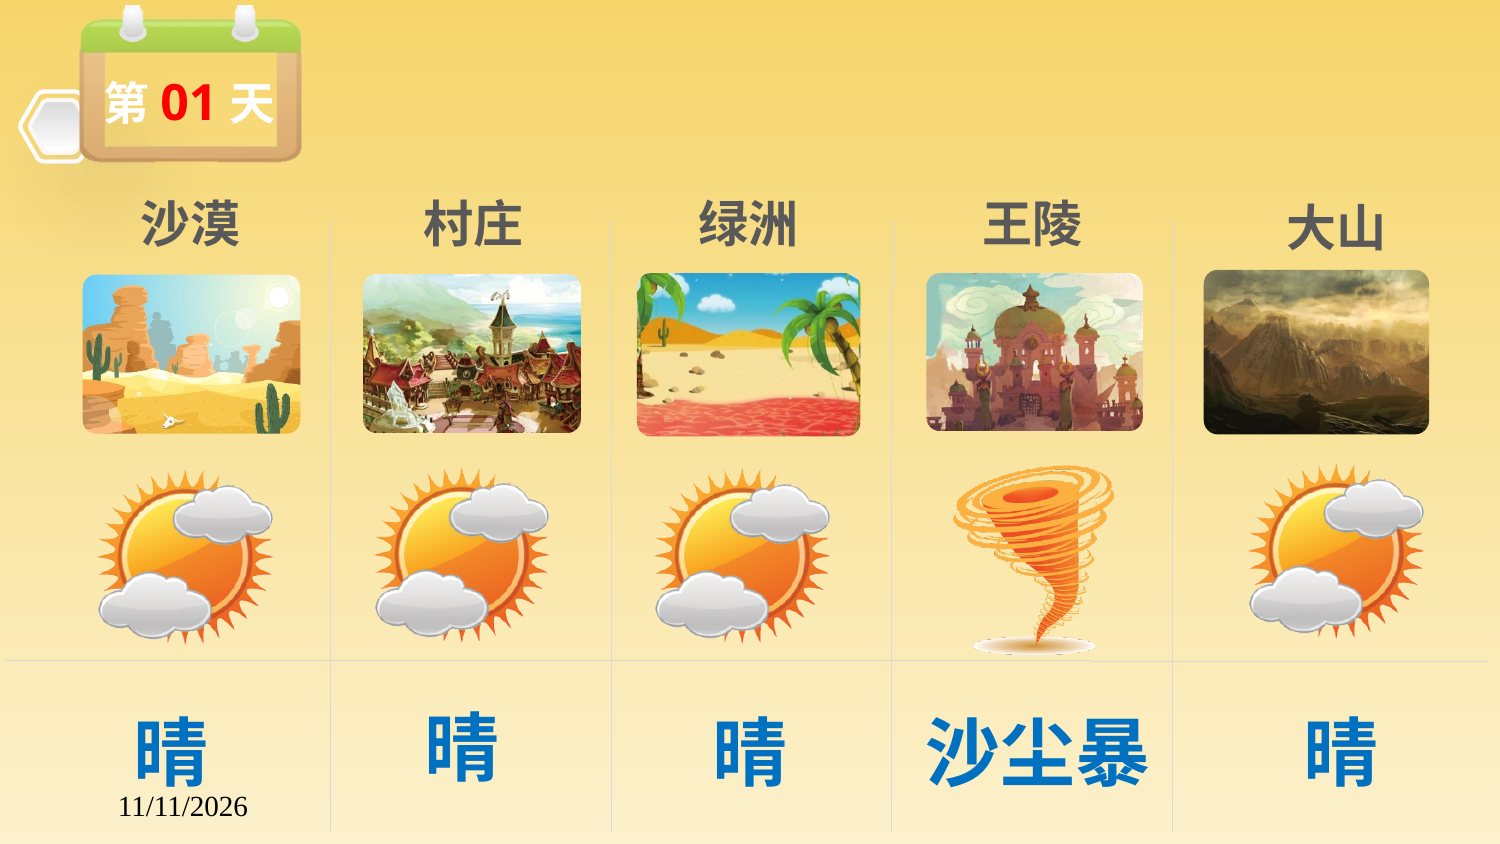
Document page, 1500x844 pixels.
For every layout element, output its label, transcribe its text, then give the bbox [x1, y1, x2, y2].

picture [363, 274, 581, 434]
picture [1203, 269, 1430, 435]
text_box 晴 [118, 697, 224, 782]
text_box 大山 [1258, 188, 1416, 264]
picture [79, 458, 294, 660]
text_box 晴 [409, 693, 515, 799]
picture [1230, 452, 1445, 654]
picture [953, 465, 1114, 655]
picture [636, 457, 851, 659]
text_box 王陵 [953, 185, 1111, 261]
picture [356, 456, 570, 658]
text_box 绿洲 [670, 185, 828, 261]
slide_number [103, 782, 441, 827]
picture [926, 273, 1143, 432]
text_box 晴 [1288, 697, 1394, 803]
text_box 晴 [697, 697, 803, 803]
picture [82, 274, 301, 434]
text_box 沙漠 [111, 185, 269, 261]
picture [51, 5, 319, 175]
picture [636, 273, 861, 437]
text_box 沙尘暴 [910, 697, 1166, 803]
text_box 村庄 [395, 185, 553, 261]
